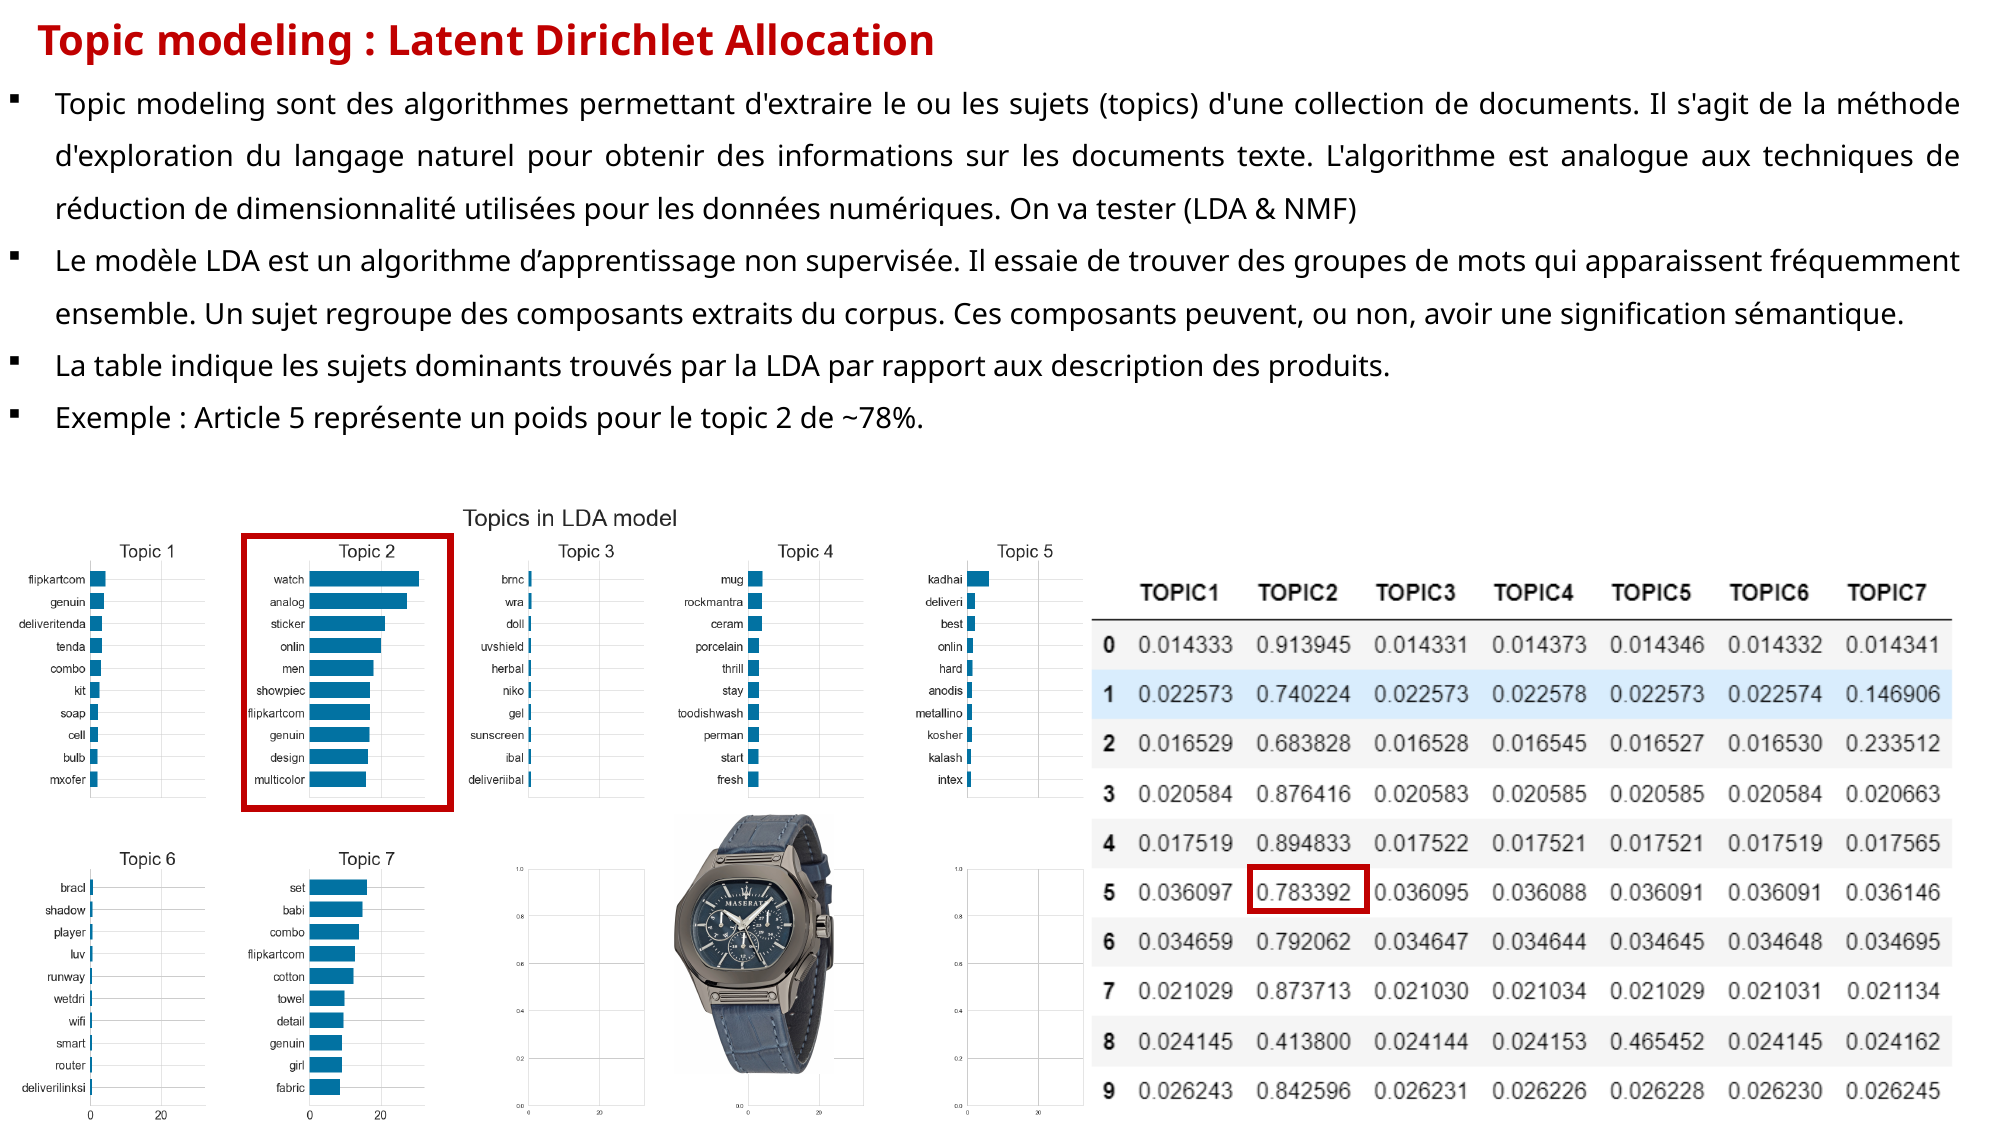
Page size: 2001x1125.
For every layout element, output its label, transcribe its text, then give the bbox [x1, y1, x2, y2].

picture [14, 505, 1986, 1125]
text_box Topic modeling sont des algorithmes permettant d'extraire le ou les sujets (topics) d'une collection de documents. Il s'agit de la méthode d'exploration du langage naturel pour obtenir des informations sur les documents texte. L'algorithme est analogue aux techniques de réduction de dimensionnalité utilisées pour les données numériques. On va tester (LDA & NMF) Le modèle LDA est un algorithme d’apprentissage non supervisée. Il essaie de trouver des groupes de mots qui apparaissent fréquemment ensemble. Un sujet regroupe des composants extraits du corpus. Ces composants peuvent, ou non, avoir une signification sémantique. La table indique les sujets dominants trouvés par la LDA par rapport aux description des produits. Exemple : Article 5 représente un poids pour le topic 2 de ~78%. [0, 60, 1978, 548]
text_box Topic modeling : Latent Dirichlet Allocation [22, 6, 1022, 60]
